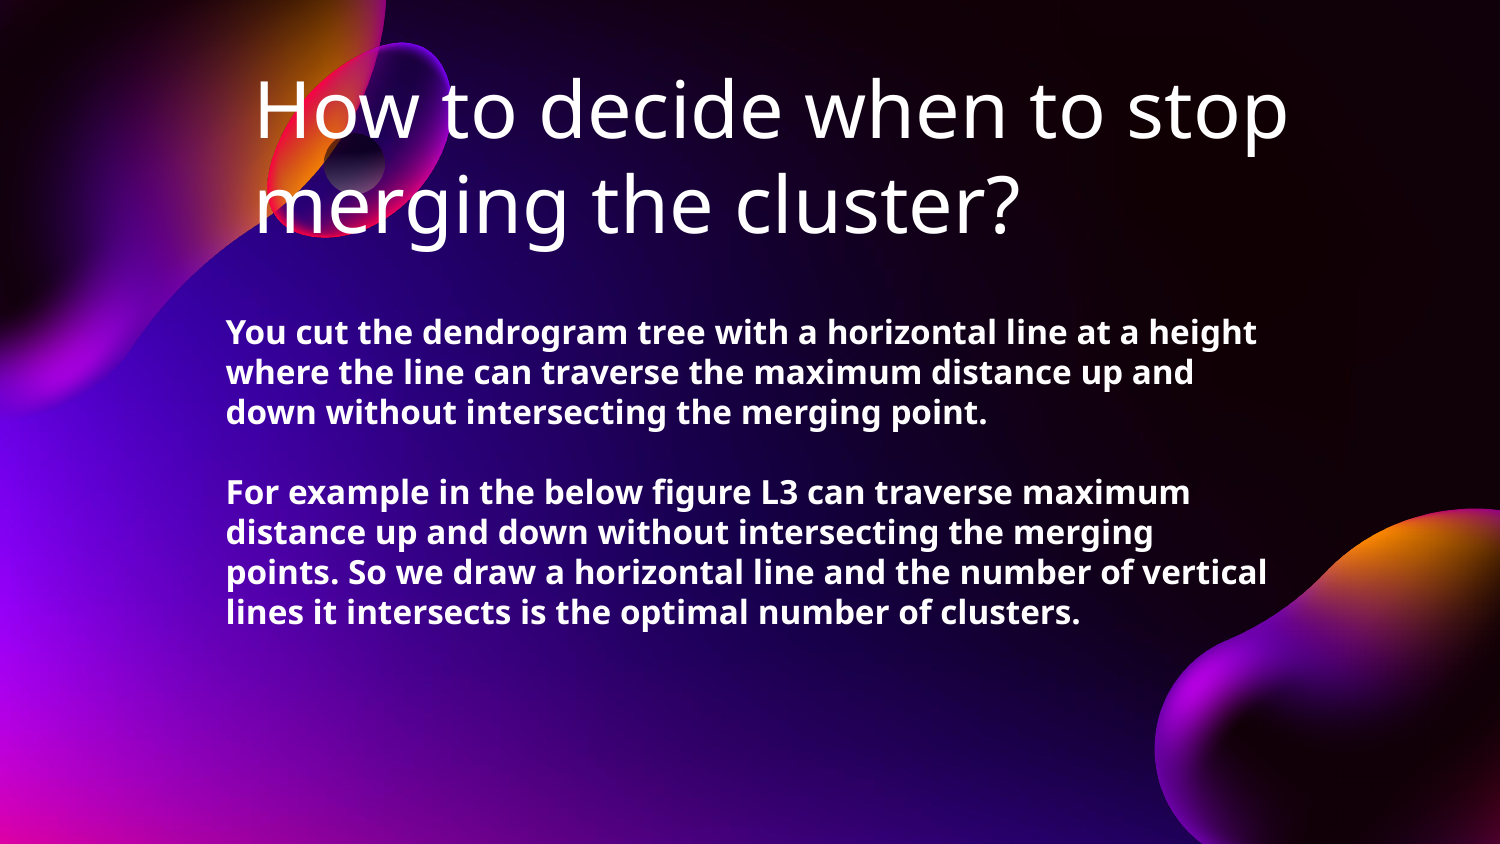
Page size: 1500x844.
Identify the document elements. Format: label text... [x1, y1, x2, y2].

subtitle You cut the dendrogram tree with a horizontal line at a height where the line can traverse the maximum distance up and down without intersecting the merging point. For example in the below figure L3 can traverse maximum distance up and down without intersecting the merging points. So we draw a horizontal line and the number of vertical lines it intersects is the optimal number of clusters. [210, 296, 1290, 731]
picture [0, 0, 1500, 844]
title How to decide when to stop merging the cluster? [238, 69, 1318, 264]
